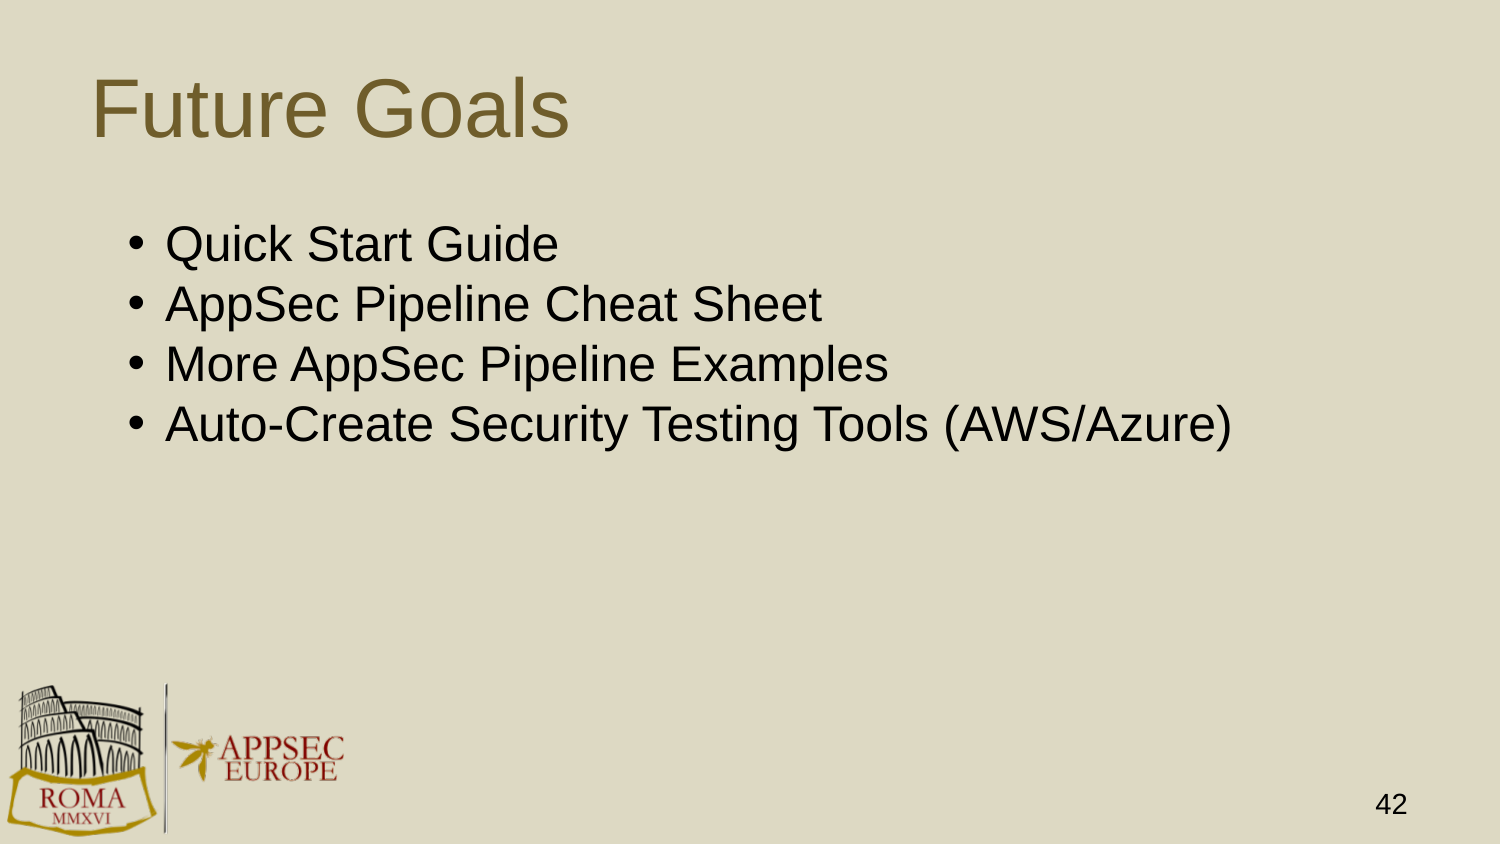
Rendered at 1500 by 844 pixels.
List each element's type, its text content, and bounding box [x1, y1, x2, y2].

slide_number 42 [1360, 777, 1490, 823]
list Quick Start Guide AppSec Pipeline Cheat Sheet More AppSec Pipeline Examples Auto-Create Security Testing Tools (AWS/Azure) [75, 196, 1425, 705]
picture [0, 621, 370, 844]
title Future Goals [75, 33, 1425, 175]
